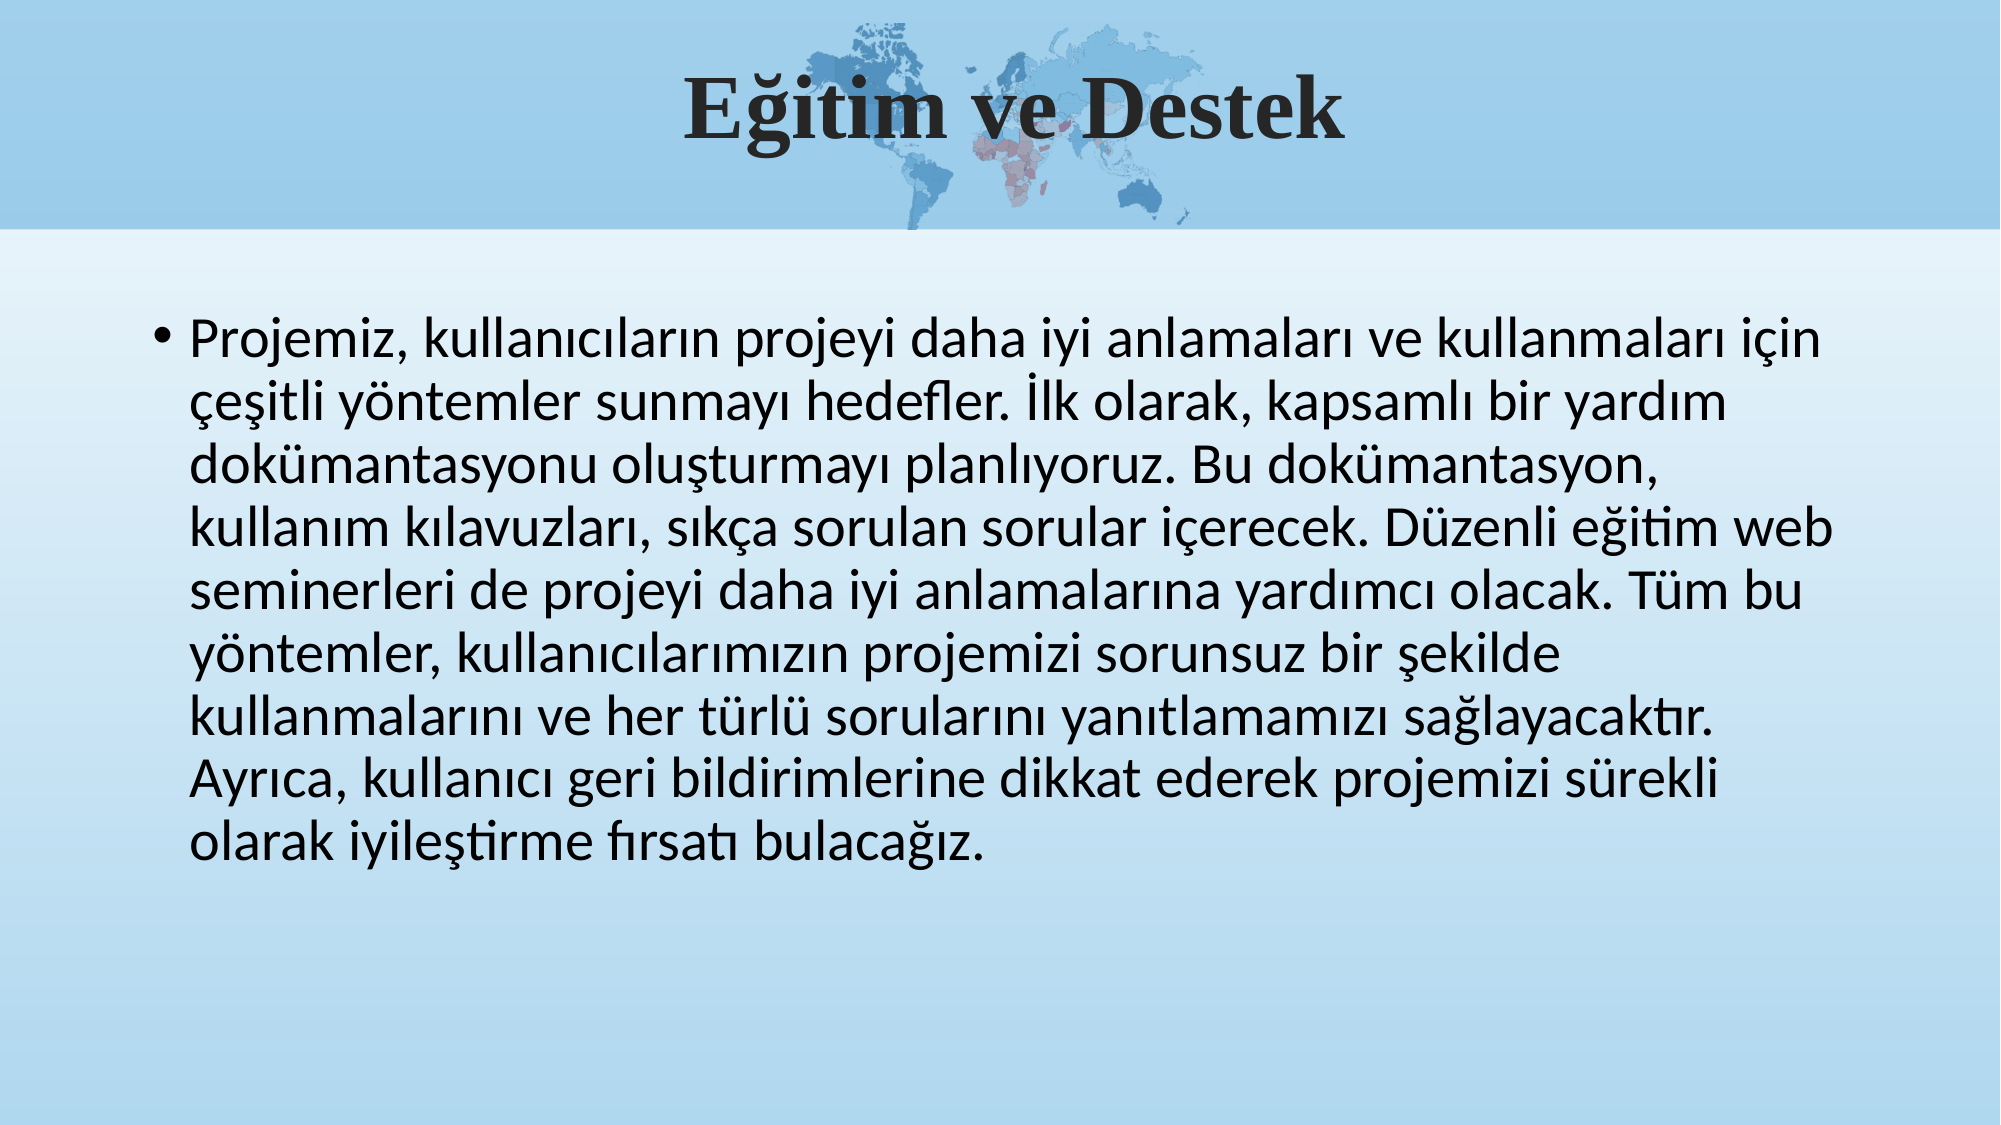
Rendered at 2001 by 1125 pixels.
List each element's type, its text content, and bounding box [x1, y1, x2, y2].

text_box Eğitim ve Destek [0, 0, 2000, 230]
picture [795, 23, 1205, 230]
list Projemiz, kullanıcıların projeyi daha iyi anlamaları ve kullanmaları için çeşitli yöntemler sunmayı hedefler. İlk olarak, kapsamlı bir yardım dokümantasyonu oluşturmayı planlıyoruz. Bu dokümantasyon, kullanım kılavuzları, sıkça sorulan sorular içerecek. Düzenli eğitim web seminerleri de projeyi daha iyi anlamalarına yardımcı olacak. Tüm bu yöntemler, kullanıcılarımızın projemizi sorunsuz bir şekilde kullanmalarını ve her türlü sorularını yanıtlamamızı sağlayacaktır. Ayrıca, kullanıcı geri bildirimlerine dikkat ederek projemizi sürekli olarak iyileştirme fırsatı bulacağız. [137, 299, 1863, 1014]
